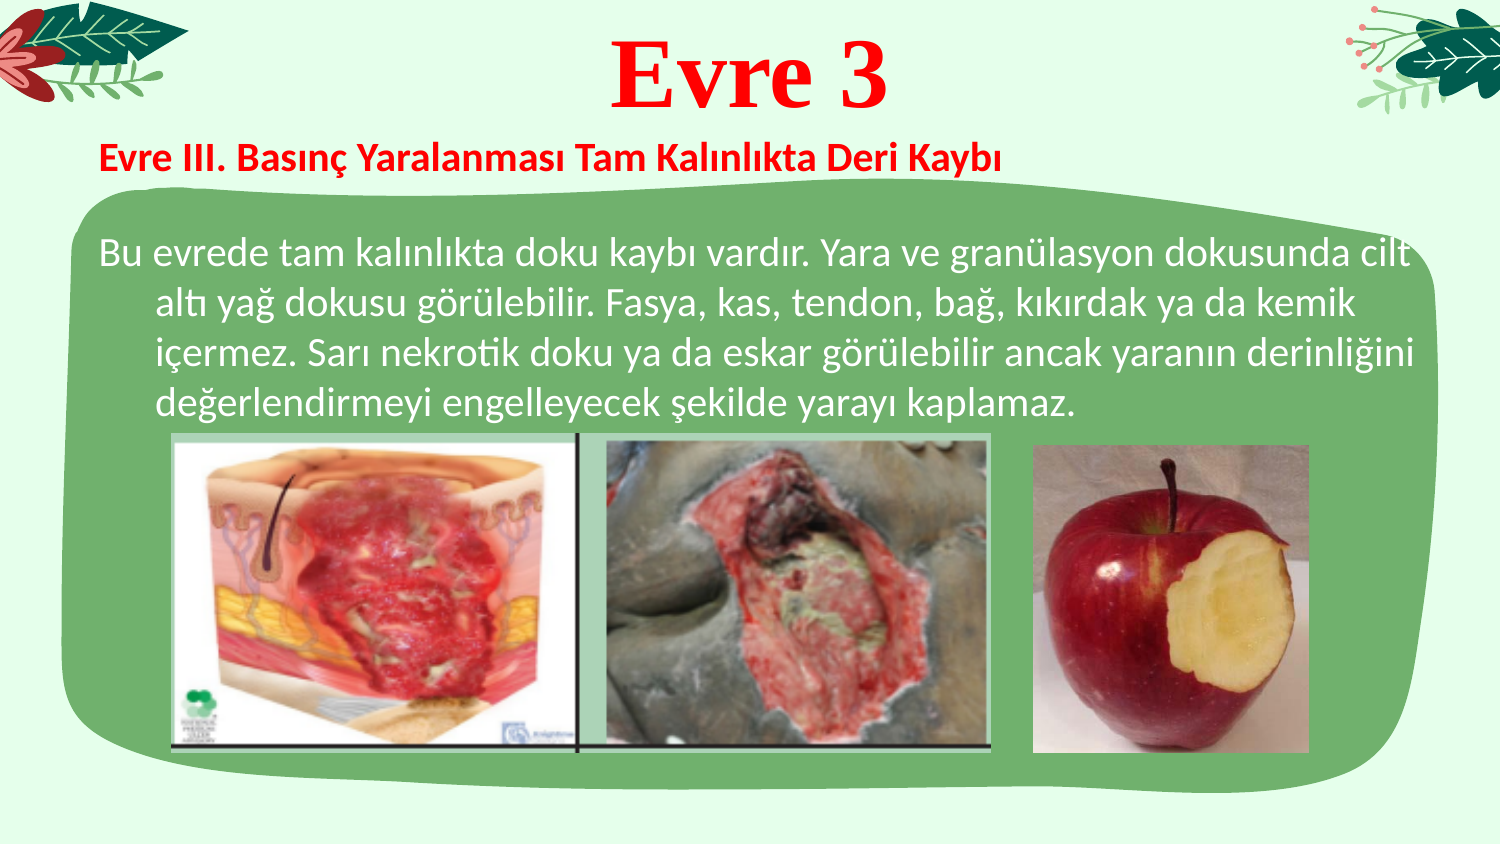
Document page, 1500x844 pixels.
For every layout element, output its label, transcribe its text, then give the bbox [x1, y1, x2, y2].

picture [1033, 445, 1310, 753]
title Evre 3 [116, 20, 1383, 115]
picture [170, 433, 991, 753]
subtitle Evre III. Basınç Yaralanması Tam Kalınlıkta Deri Kaybı Bu evrede tam kalınlıkta doku kaybı vardır. Yara ve granülasyon dokusunda cilt altı yağ dokusu görülebilir. Fasya, kas, tendon, bağ, kıkırdak ya da kemik içermez. Sarı nekrotik doku ya da eskar görülebilir ancak yaranın derinliğini değerlendirmeyi engelleyecek şekilde yarayı kaplamaz. [64, 133, 1436, 665]
